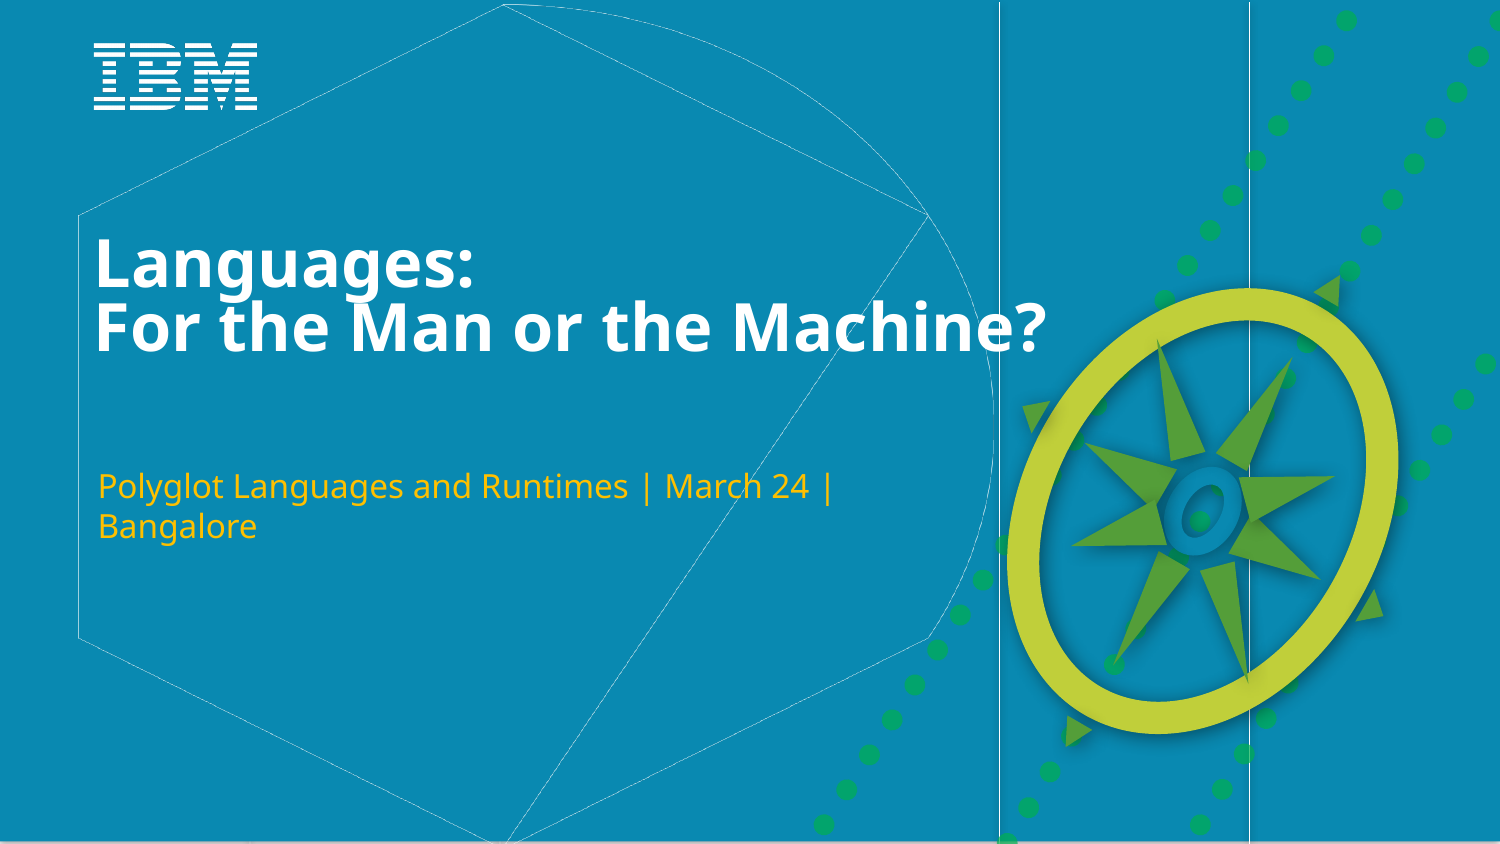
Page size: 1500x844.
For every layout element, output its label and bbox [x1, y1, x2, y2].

picture [372, 480, 386, 498]
picture [147, 481, 161, 505]
picture [185, 97, 207, 101]
picture [485, 475, 499, 497]
picture [177, 315, 199, 350]
picture [390, 480, 402, 498]
picture [185, 44, 211, 48]
picture [94, 44, 125, 48]
picture [100, 240, 128, 286]
picture [415, 480, 428, 498]
picture [596, 480, 611, 498]
picture [566, 481, 570, 497]
picture [414, 314, 446, 351]
picture [134, 315, 168, 351]
picture [183, 520, 194, 537]
picture [668, 475, 691, 497]
picture [215, 88, 228, 92]
picture [559, 315, 581, 350]
picture [161, 520, 171, 538]
picture [332, 489, 341, 498]
picture [697, 489, 705, 498]
picture [213, 477, 222, 498]
picture [465, 473, 469, 497]
picture [351, 480, 361, 498]
picture [120, 480, 135, 498]
picture [219, 251, 251, 302]
picture [439, 480, 449, 497]
picture [530, 480, 539, 497]
picture [460, 251, 471, 260]
picture [94, 97, 125, 101]
picture [167, 481, 180, 505]
picture [323, 481, 327, 497]
picture [177, 251, 209, 286]
picture [454, 480, 464, 498]
picture [252, 480, 265, 498]
text_box [993, 237, 1412, 785]
picture [130, 97, 180, 101]
picture [304, 250, 336, 287]
picture [293, 481, 306, 505]
picture [134, 250, 166, 287]
picture [603, 307, 627, 351]
picture [387, 251, 419, 287]
picture [729, 480, 740, 498]
text_box [990, 20, 1500, 844]
picture [121, 520, 134, 538]
picture [232, 44, 256, 48]
picture [253, 301, 285, 350]
picture [677, 315, 709, 351]
picture [525, 481, 529, 497]
picture [796, 332, 802, 350]
picture [146, 520, 155, 537]
picture [313, 481, 322, 498]
picture [427, 251, 453, 287]
picture [141, 521, 145, 537]
picture [194, 480, 210, 498]
picture [241, 520, 255, 538]
picture [737, 304, 786, 350]
picture [791, 484, 802, 492]
picture [229, 520, 238, 537]
picture [292, 480, 302, 498]
picture [140, 88, 152, 92]
picture [699, 480, 710, 497]
picture [773, 474, 788, 497]
picture [195, 88, 207, 92]
picture [236, 97, 256, 101]
picture [130, 44, 174, 48]
picture [636, 301, 668, 350]
picture [750, 480, 760, 497]
text_box [802, 20, 989, 844]
picture [295, 315, 327, 351]
picture [516, 315, 550, 351]
picture [505, 481, 514, 498]
picture [236, 88, 248, 92]
picture [515, 481, 519, 497]
picture [101, 515, 117, 537]
picture [101, 475, 115, 497]
picture [615, 480, 627, 498]
picture [353, 481, 366, 505]
picture [167, 88, 180, 92]
picture [100, 304, 126, 350]
picture [277, 480, 286, 497]
picture [345, 251, 404, 350]
picture [236, 475, 249, 497]
picture [582, 480, 591, 497]
picture [571, 480, 580, 497]
picture [165, 480, 175, 498]
picture [544, 477, 553, 498]
picture [335, 480, 345, 497]
picture [460, 277, 471, 287]
picture [457, 315, 489, 350]
picture [103, 88, 116, 92]
picture [263, 251, 295, 287]
picture [208, 520, 224, 538]
picture [272, 481, 276, 497]
picture [745, 473, 749, 497]
picture [162, 521, 175, 545]
picture [220, 307, 244, 351]
picture [181, 529, 189, 538]
